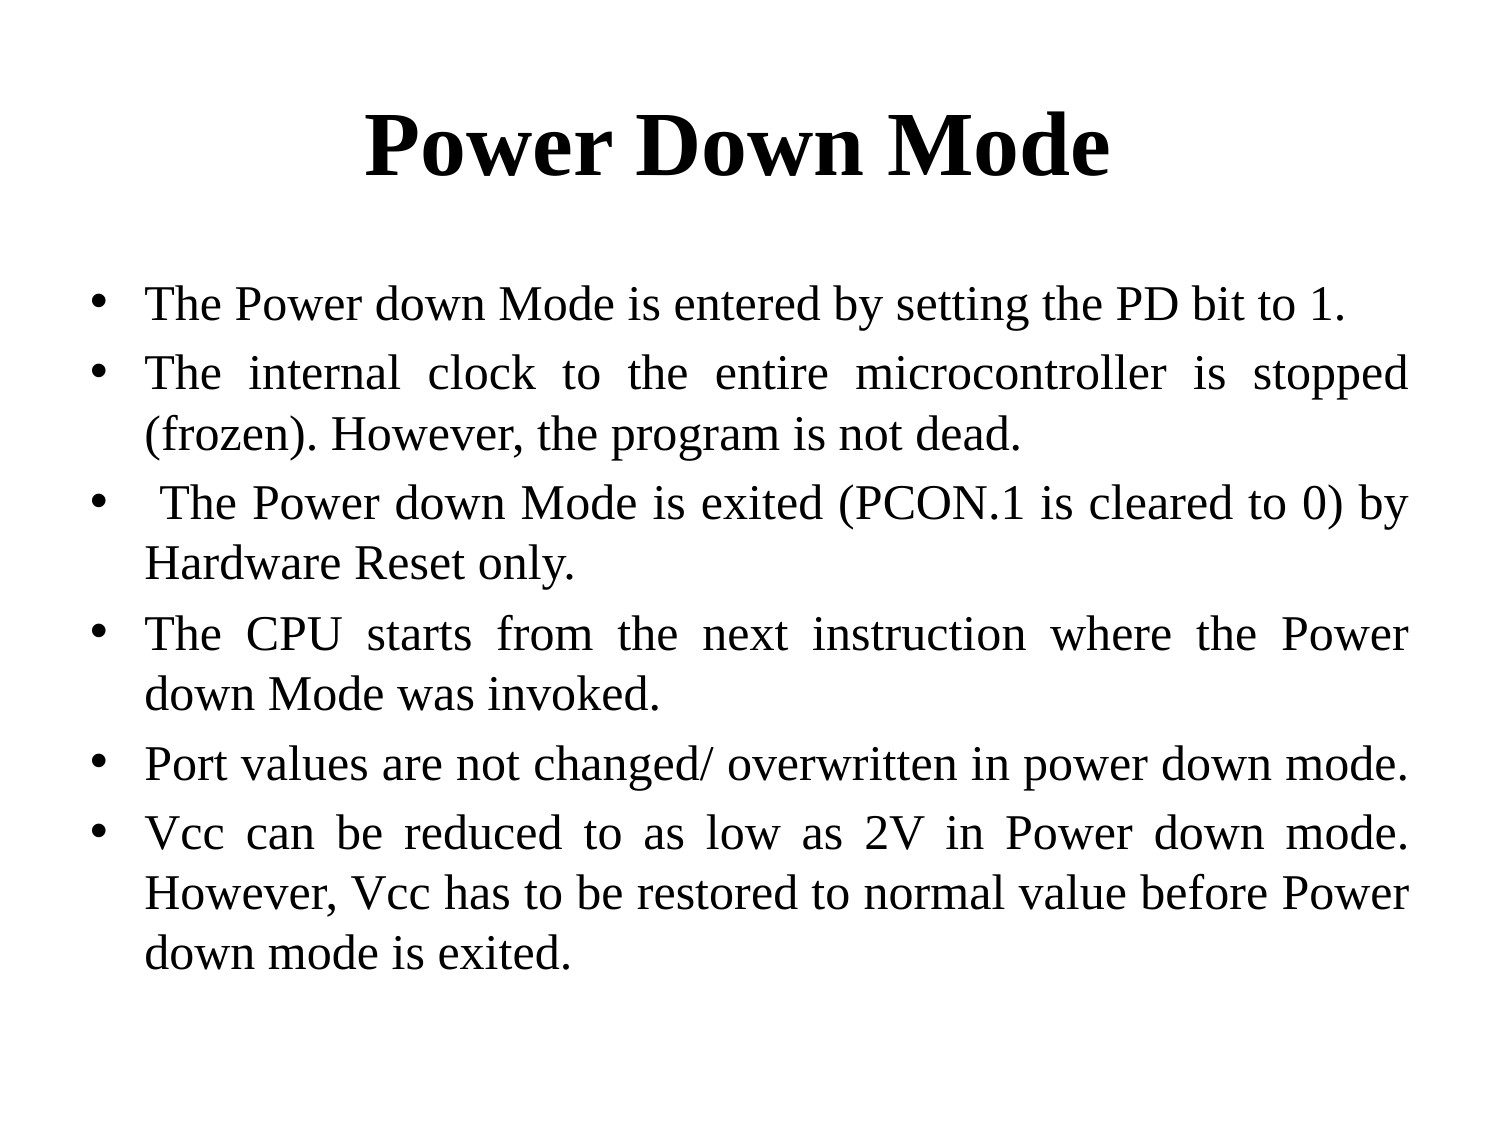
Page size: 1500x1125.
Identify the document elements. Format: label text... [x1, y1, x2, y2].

title Power Down Mode [75, 45, 1425, 233]
list The Power down Mode is entered by setting the PD bit to 1. The internal clock to the entire microcontroller is stopped (frozen). However, the program is not dead. The Power down Mode is exited (PCON.1 is cleared to 0) by Hardware Reset only. The CPU starts from the next instruction where the Power down Mode was invoked. Port values are not changed/ overwritten in power down mode. Vcc can be reduced to as low as 2V in Power down mode. However, Vcc has to be restored to normal value before Power down mode is exited. [75, 262, 1425, 1005]
